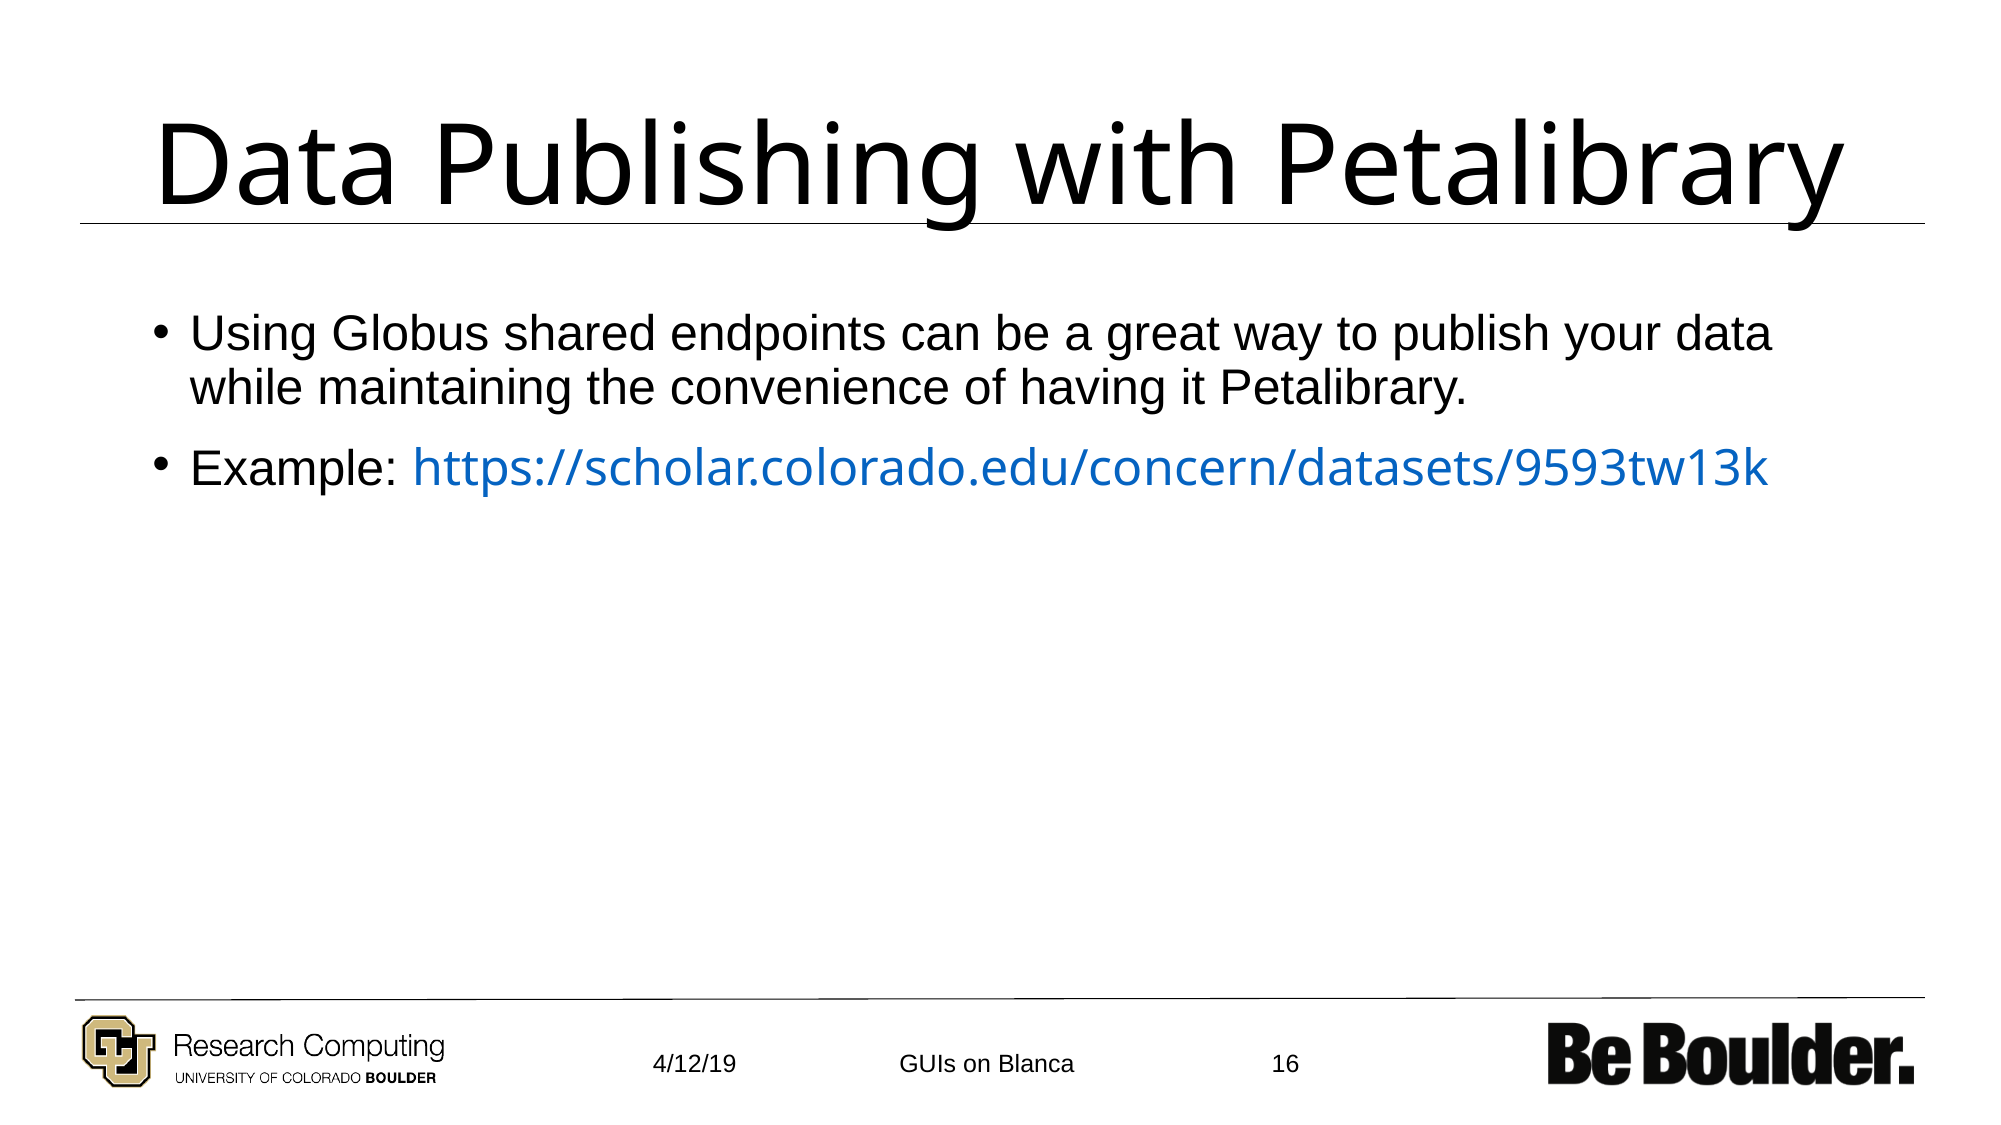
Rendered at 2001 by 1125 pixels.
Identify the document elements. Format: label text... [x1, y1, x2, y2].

picture [81, 1015, 444, 1088]
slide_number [637, 1032, 772, 1093]
picture [1524, 1015, 1938, 1088]
title Data Publishing with Petalibrary [137, 59, 1863, 278]
list Using Globus shared endpoints can be a great way to publish your data while maintaining the convenience of having it Petalibrary. Example: https://scholar.colorado.edu/concern/datasets/9593tw13k [137, 299, 1863, 983]
slide_number 16 [1202, 1032, 1315, 1093]
footer GUIs on Blanca [772, 1032, 1202, 1093]
